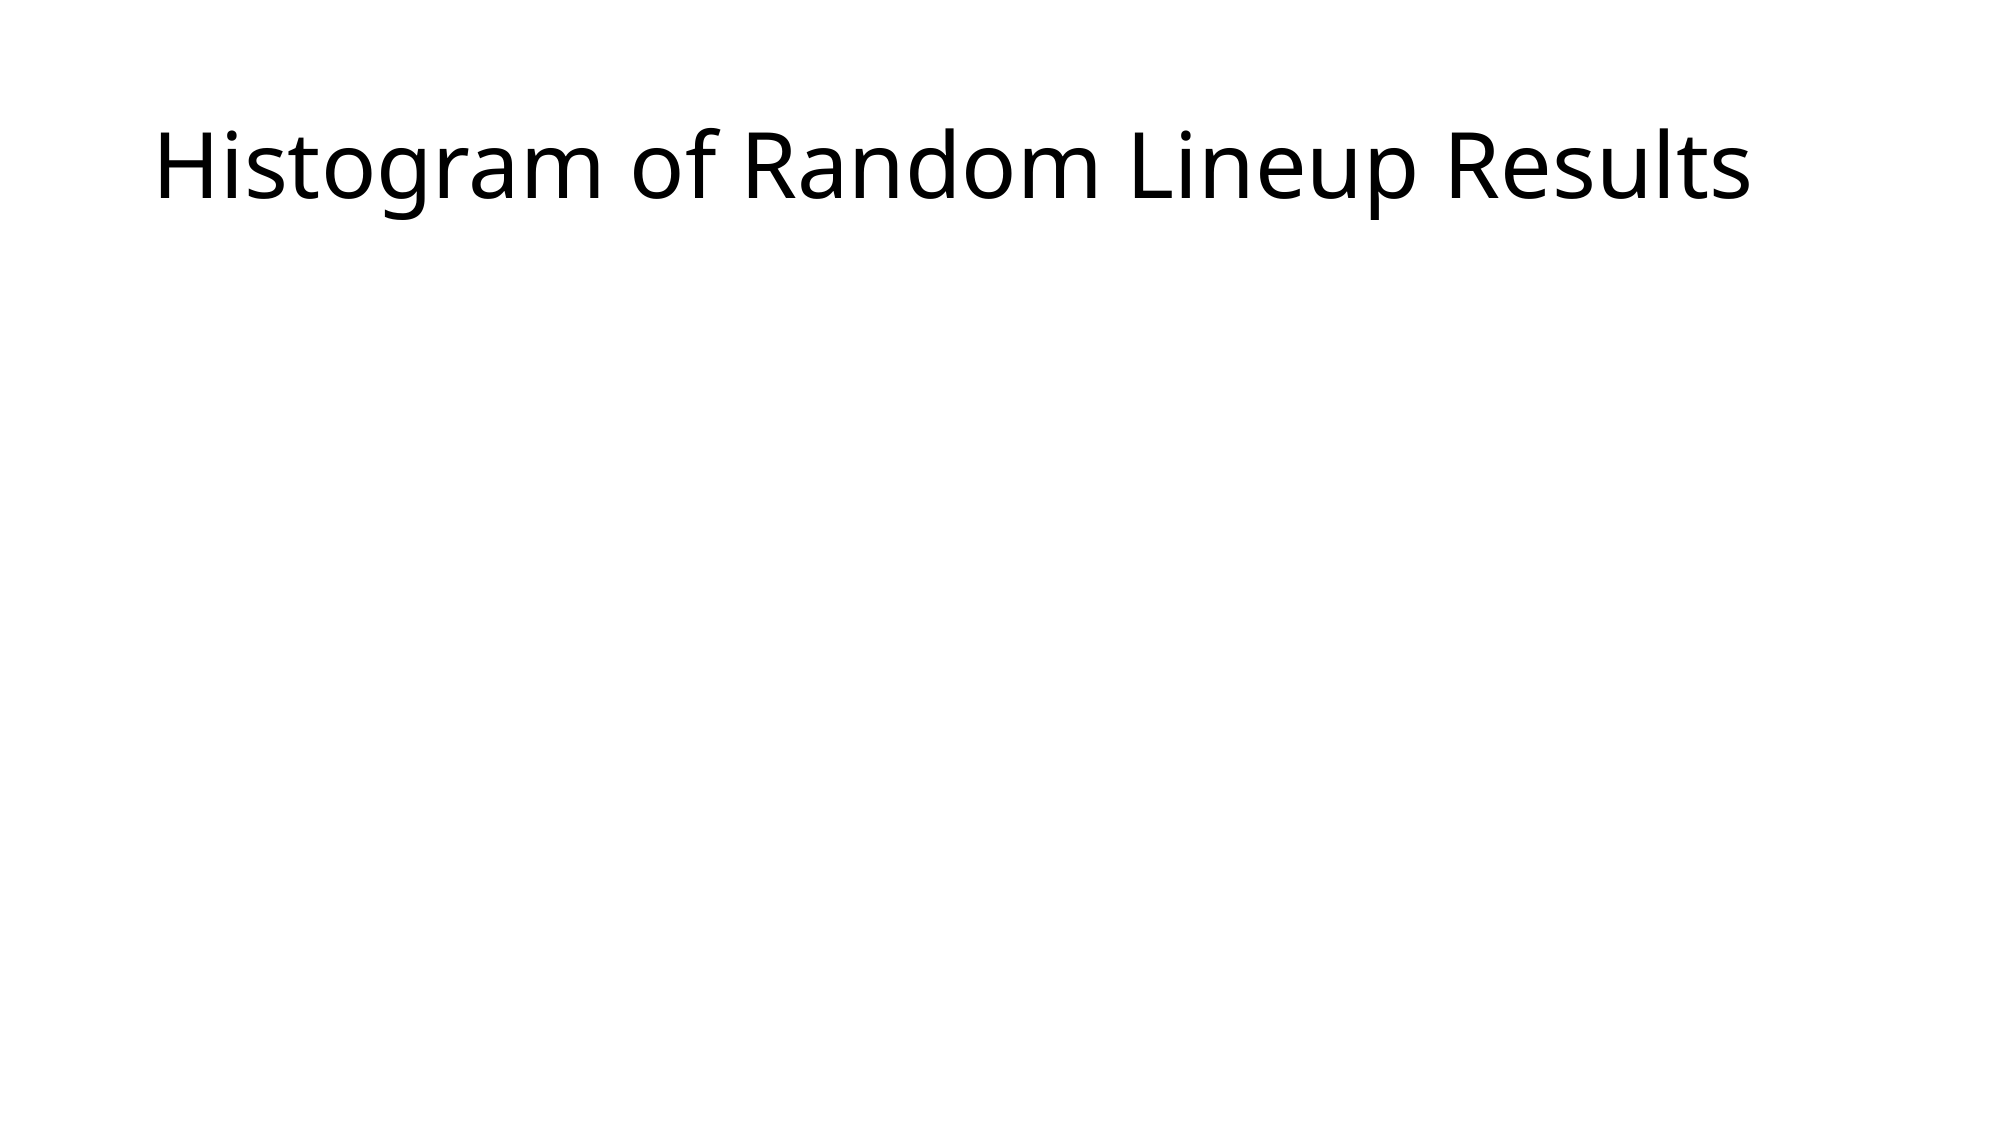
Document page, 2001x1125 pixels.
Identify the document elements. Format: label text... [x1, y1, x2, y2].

title Histogram of Random Lineup Results [137, 59, 1863, 278]
